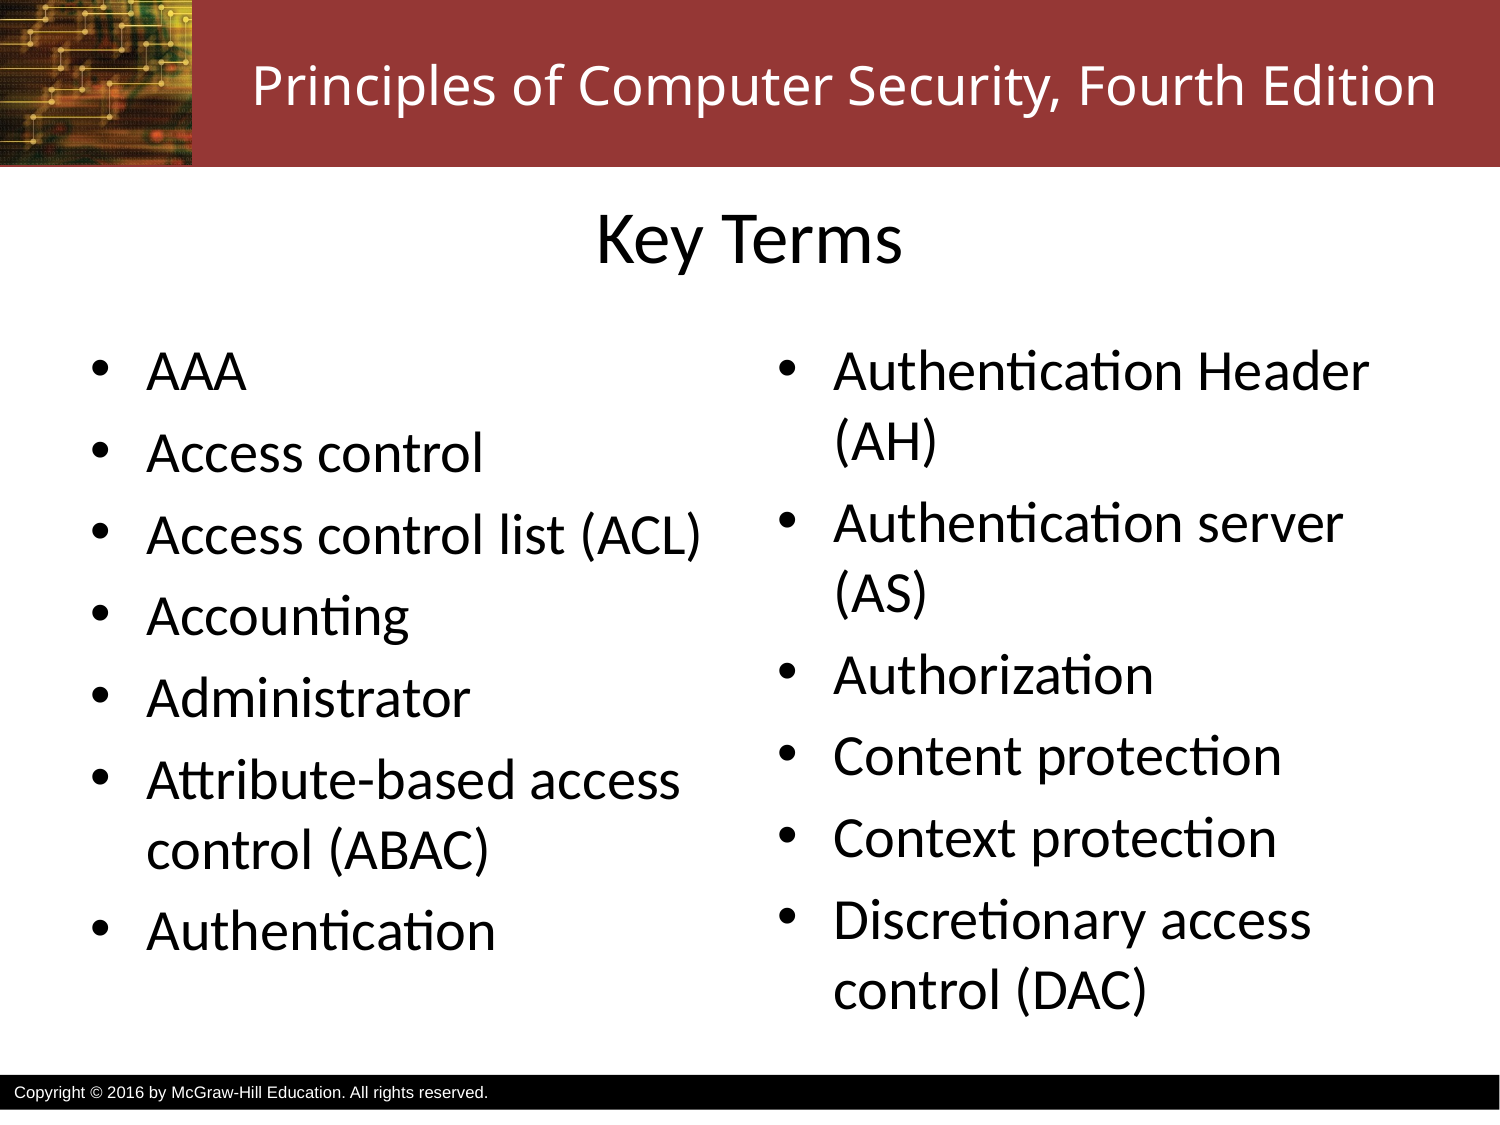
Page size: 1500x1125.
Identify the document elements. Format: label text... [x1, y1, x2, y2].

picture [0, 0, 192, 165]
title Key Terms [75, 181, 1425, 326]
list AAA Access control Access control list (ACL) Accounting Administrator Attribute-based access control (ABAC) Authentication [75, 324, 738, 1005]
list Authentication Header (AH) Authentication server (AS) Authorization Content protection Context protection Discretionary access control (DAC) [762, 324, 1425, 1005]
